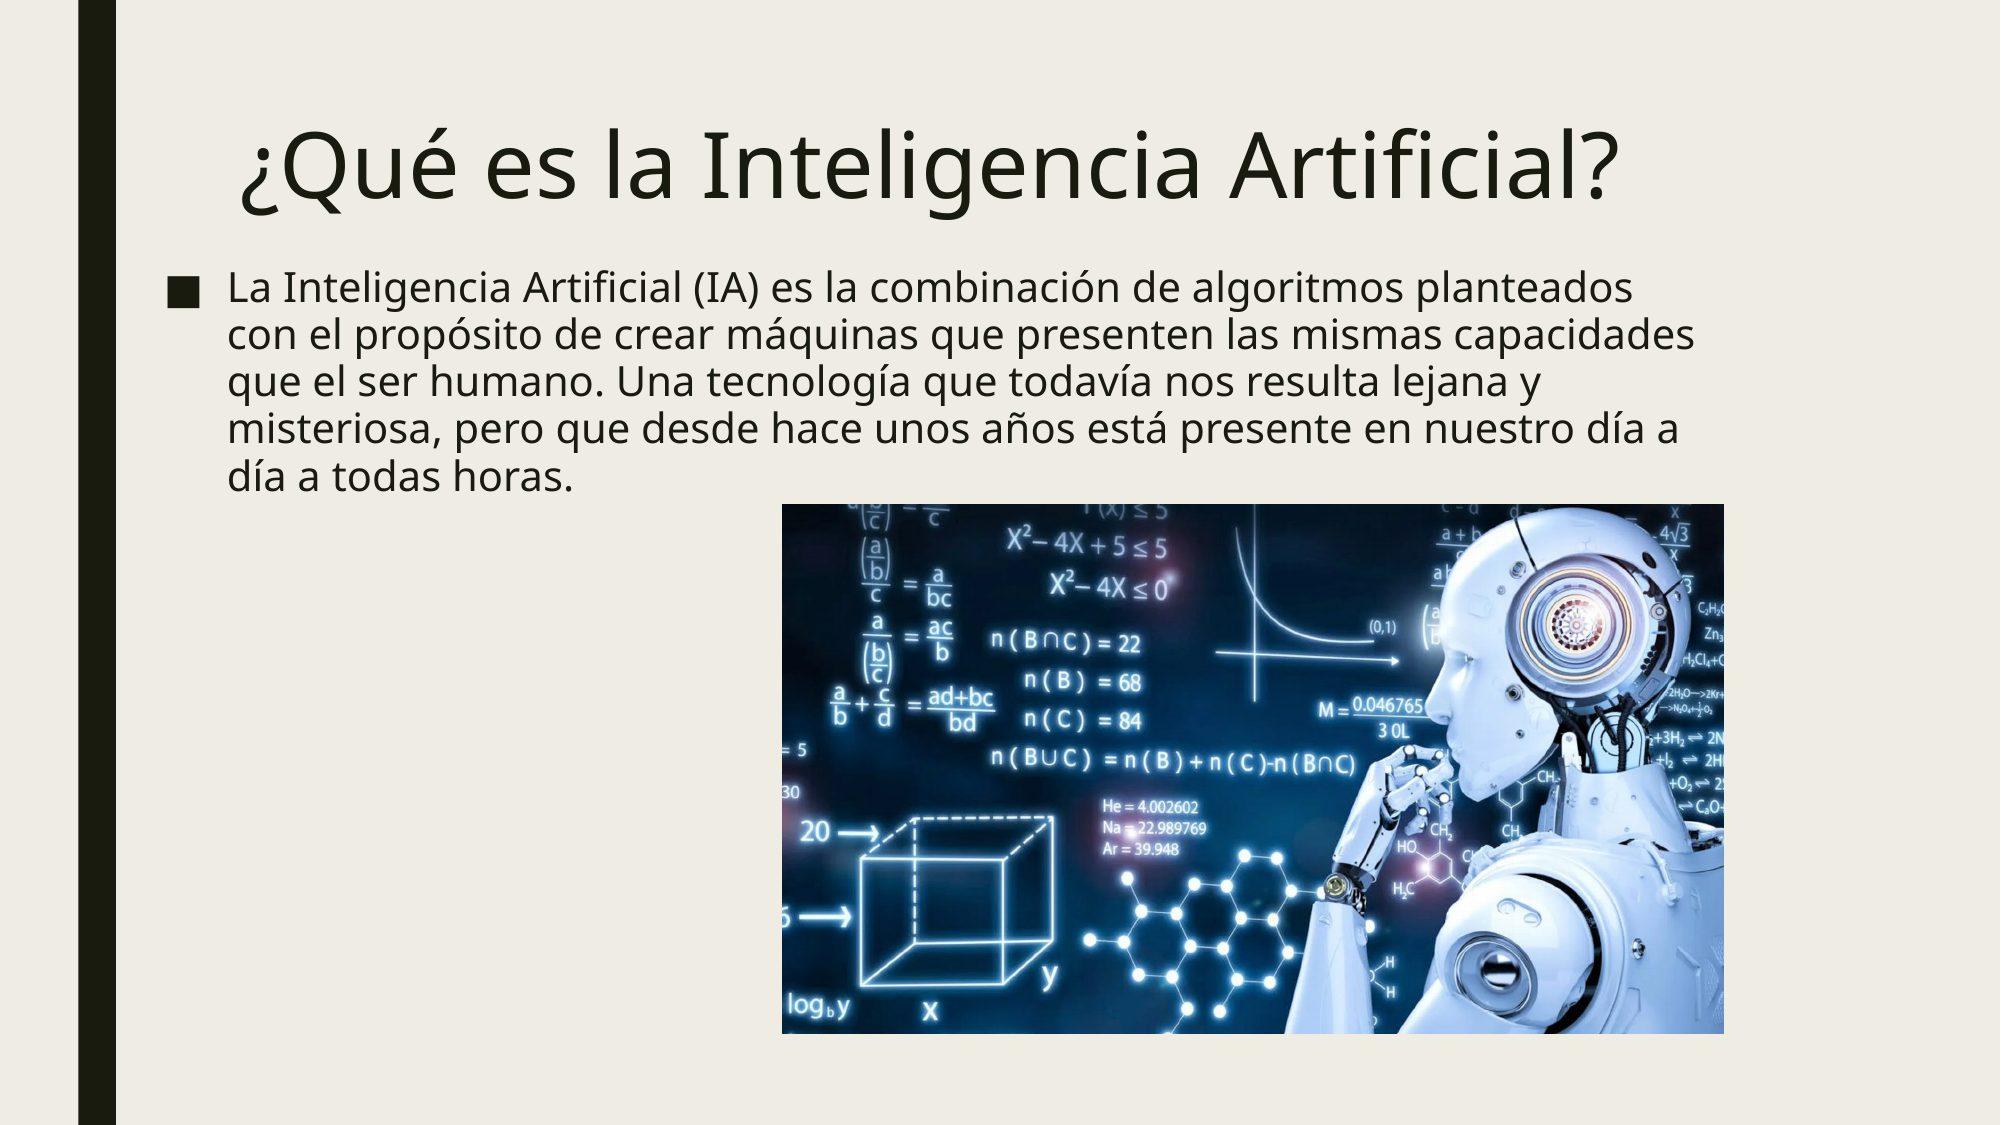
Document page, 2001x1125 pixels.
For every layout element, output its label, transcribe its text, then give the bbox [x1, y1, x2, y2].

list La Inteligencia Artificial (IA) es la combinación de algoritmos planteados con el propósito de crear máquinas que presenten las mismas capacidades que el ser humano. Una tecnología que todavía nos resulta lejana y misteriosa, pero que desde hace unos años está presente en nuestro día a día a todas horas. [148, 182, 1724, 641]
picture [782, 504, 1724, 1034]
title ¿Qué es la Inteligencia Artificial? [225, 112, 1800, 357]
